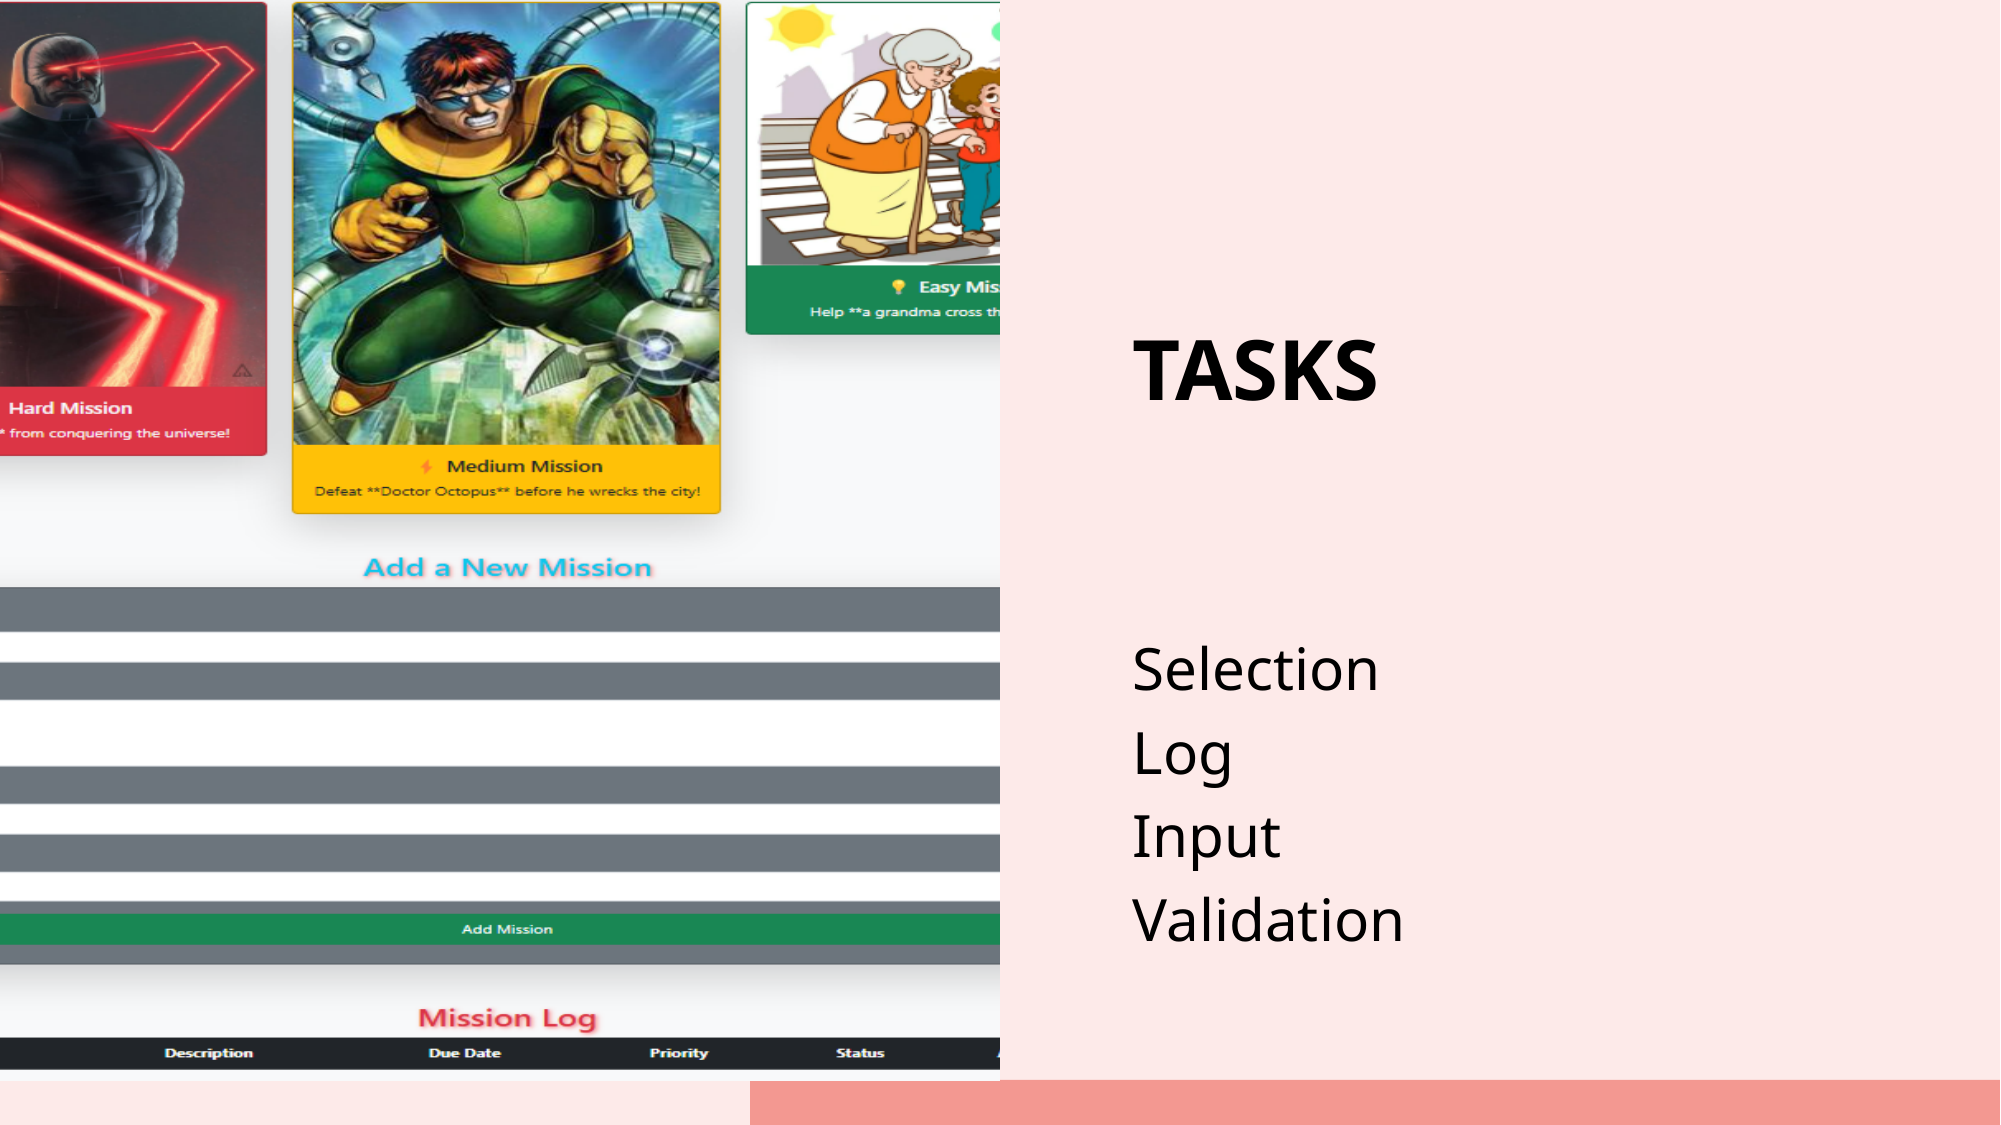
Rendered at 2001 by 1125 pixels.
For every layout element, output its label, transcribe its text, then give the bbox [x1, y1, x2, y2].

title Tasks [1117, 0, 2000, 426]
picture [0, 0, 1000, 1081]
list Selection Log Input Validation [1117, 632, 2000, 1021]
